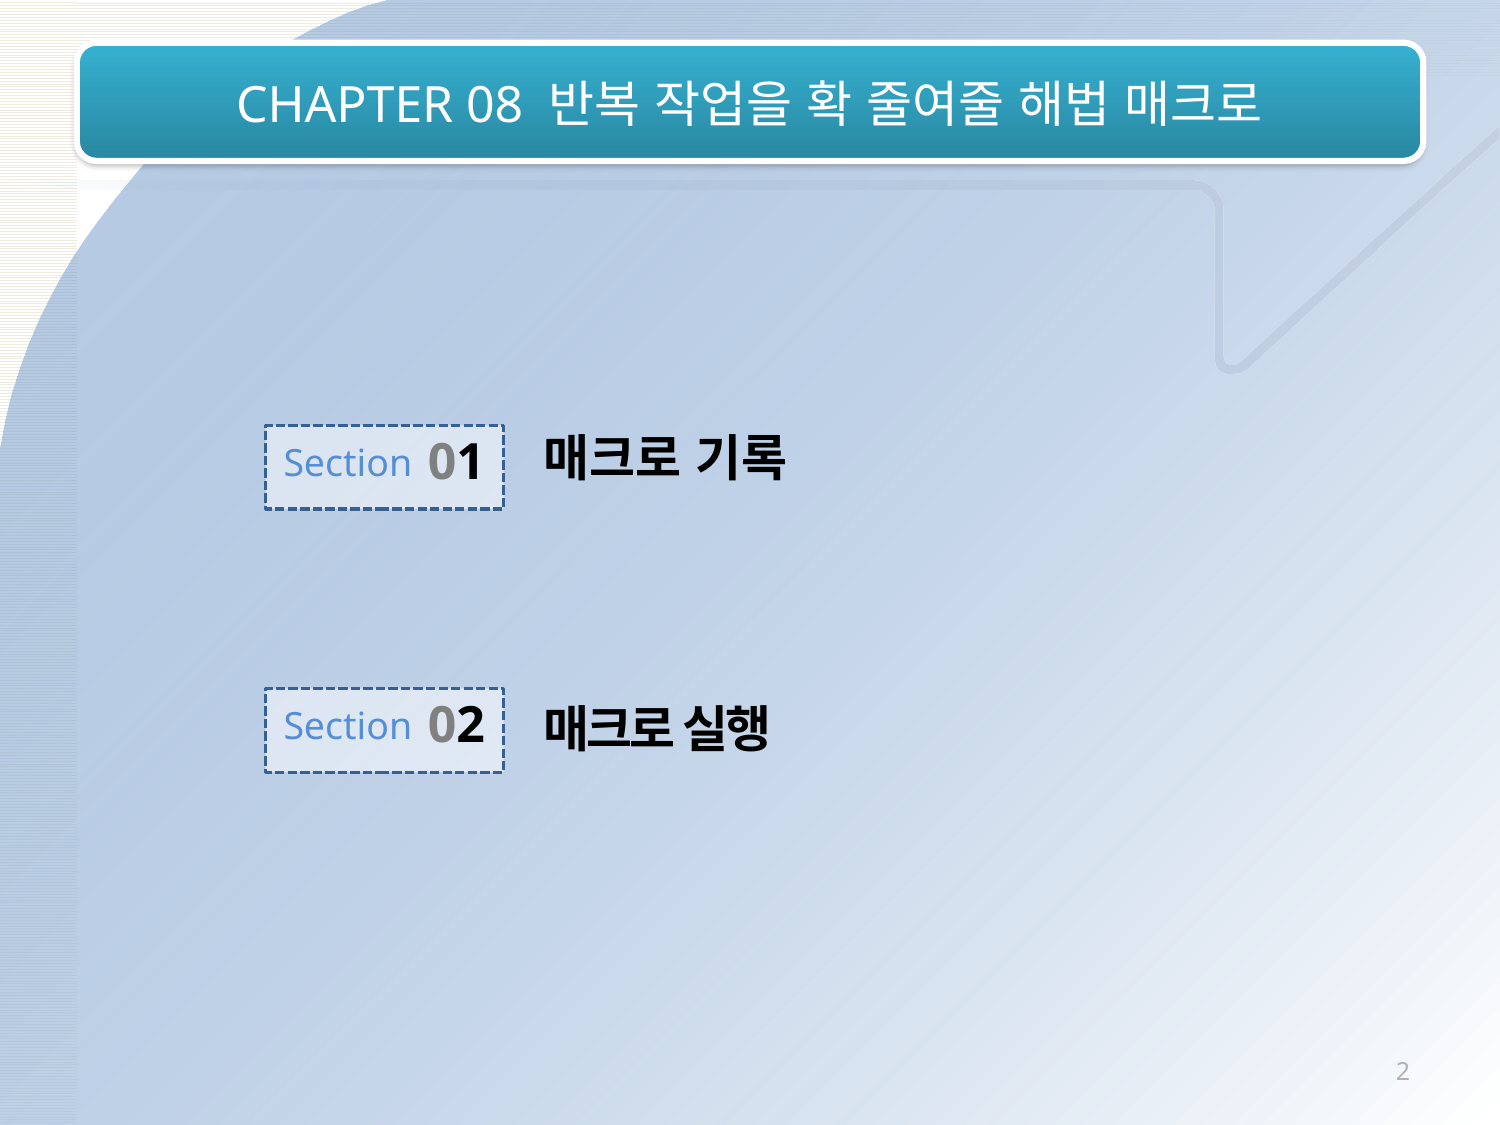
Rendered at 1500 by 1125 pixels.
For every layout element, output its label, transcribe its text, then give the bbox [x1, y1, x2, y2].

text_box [265, 685, 504, 776]
slide_number 2 [1074, 1042, 1425, 1103]
text_box 매크로 실행 [528, 689, 1306, 765]
text_box 매크로 기록 [528, 419, 1282, 495]
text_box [265, 422, 504, 513]
title CHAPTER 08 반복 작업을 확 줄여줄 해법 매크로 [75, 45, 1424, 161]
